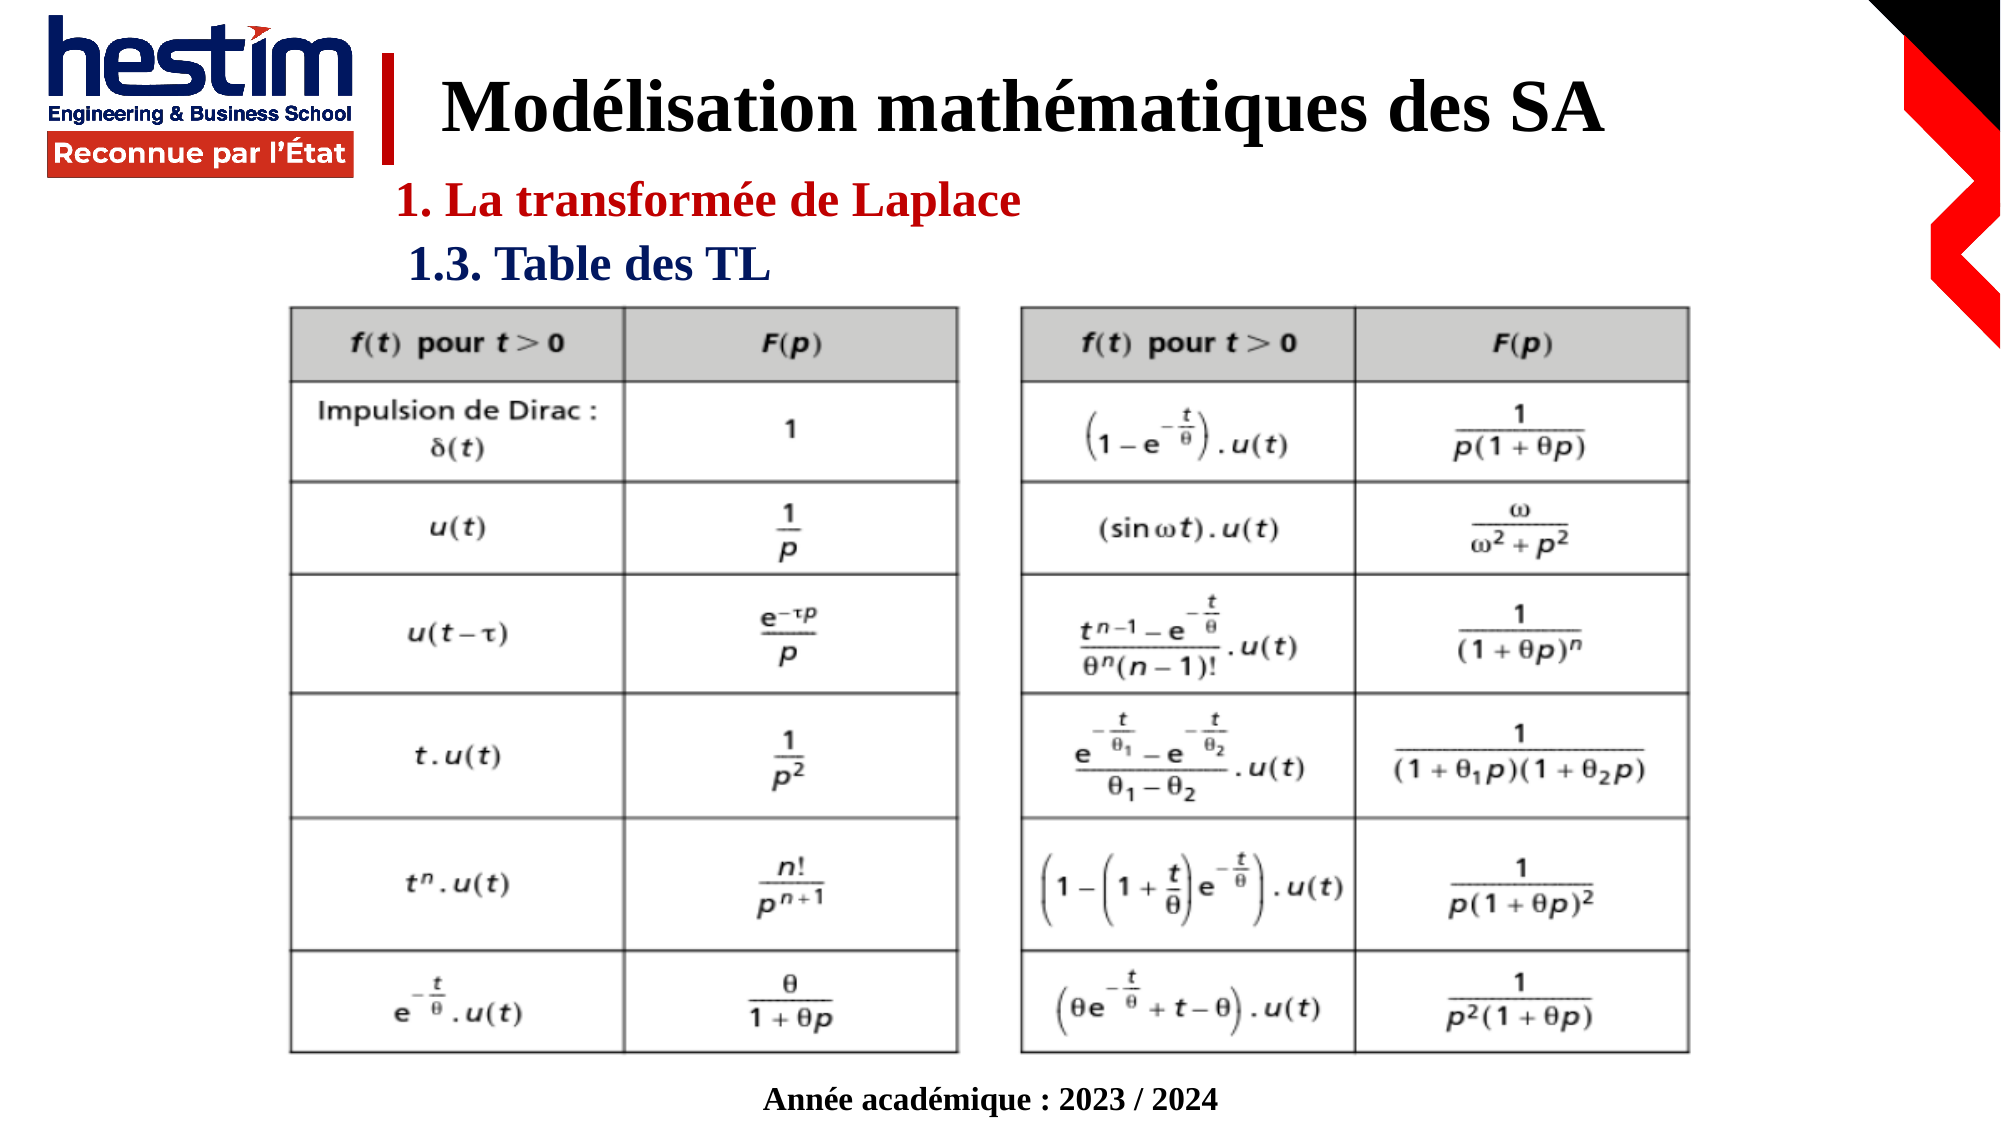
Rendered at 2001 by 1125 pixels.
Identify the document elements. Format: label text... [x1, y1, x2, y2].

text_box Modélisation mathématiques des SA [456, 52, 1711, 150]
picture [274, 287, 1711, 1080]
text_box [1866, 0, 2000, 350]
picture [0, 7, 456, 212]
text_box 1. La transformée de Laplace [380, 159, 1037, 235]
text_box 1.3. Table des TL [393, 222, 787, 287]
